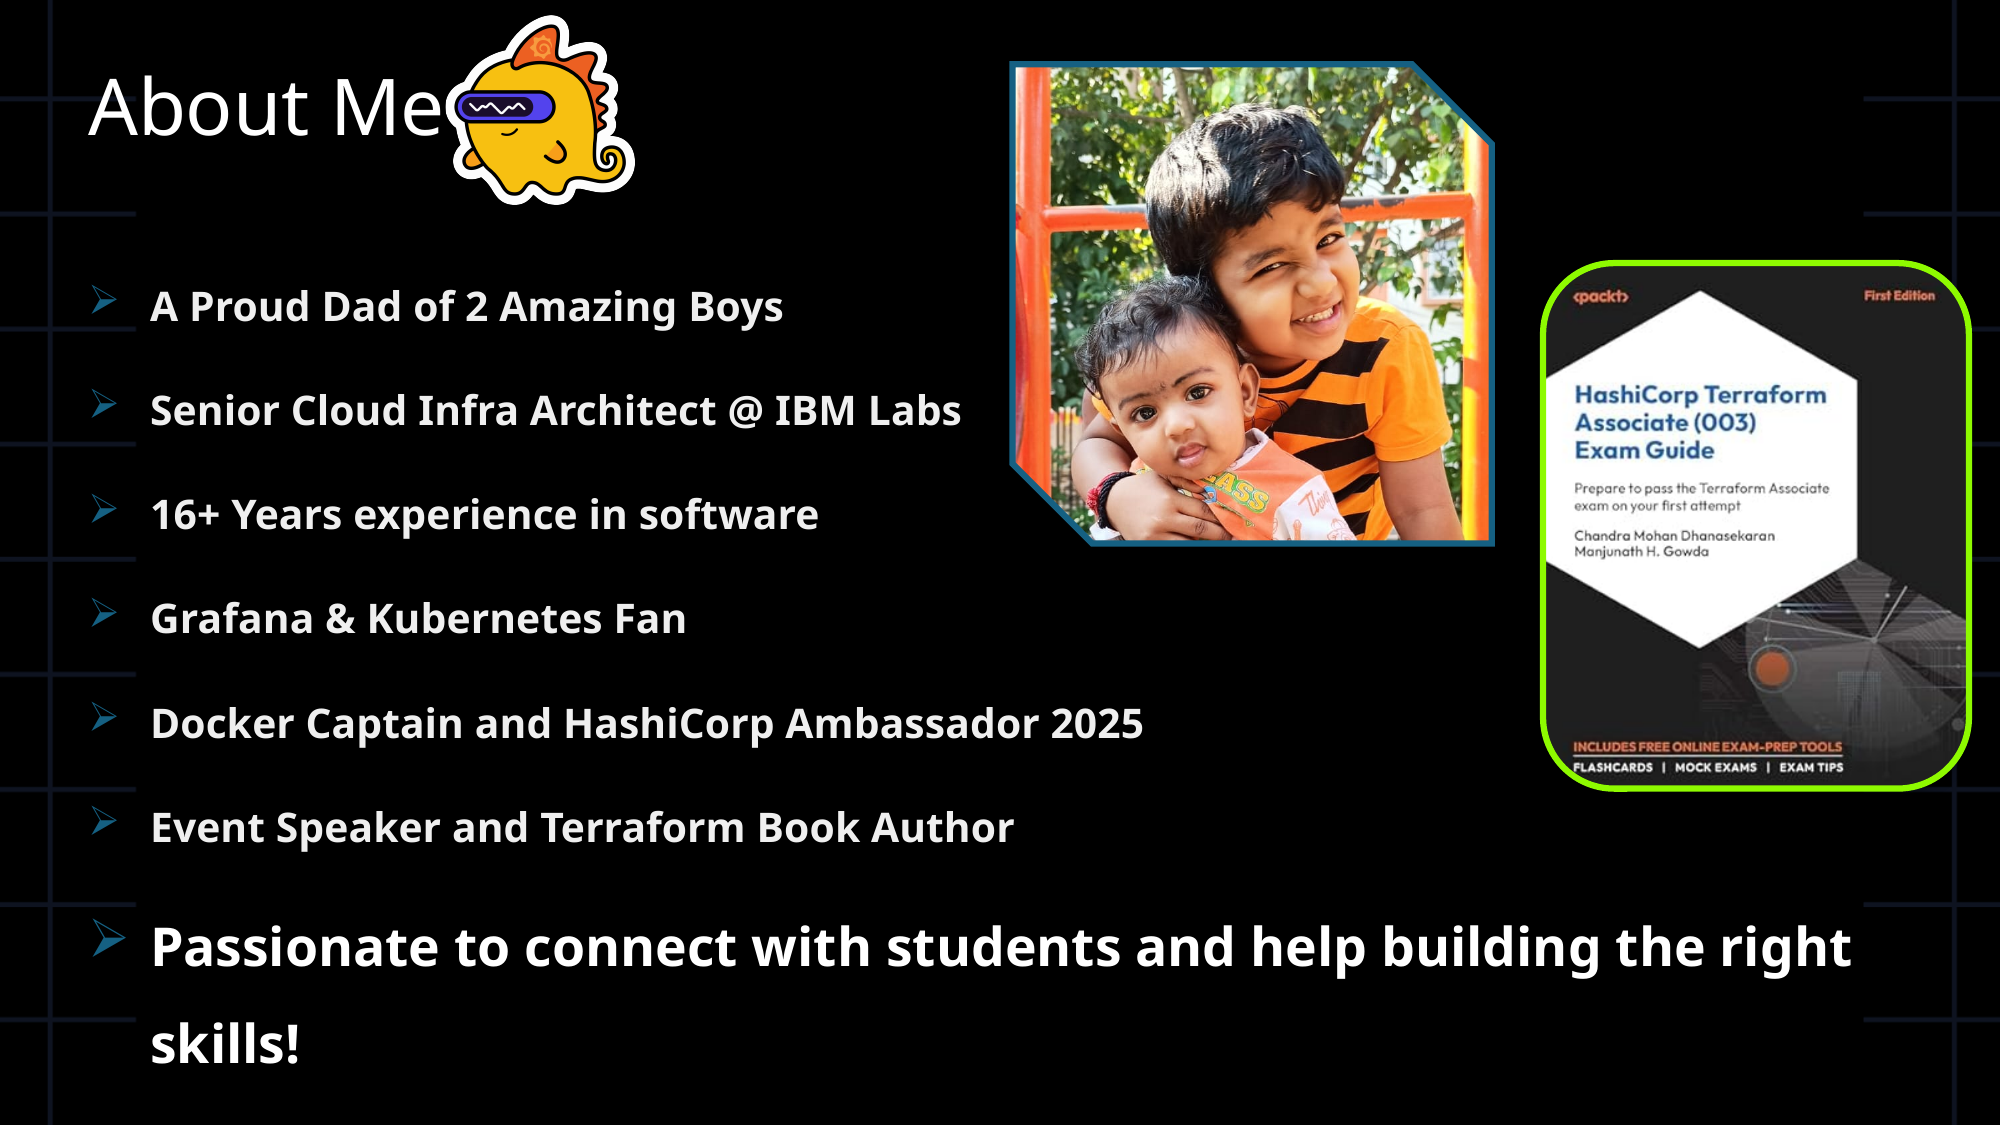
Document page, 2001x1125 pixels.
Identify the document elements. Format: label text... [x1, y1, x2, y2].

picture [0, 0, 2000, 1125]
title About Me [68, 47, 445, 173]
list A Proud Dad of 2 Amazing Boys Senior Cloud Infra Architect @ IBM Labs 16+ Years experience in software Grafana & Kubernetes Fan Docker Captain and HashiCorp Ambassador 2025 Event Speaker and Terraform Book Author Passionate to connect with students and help building the right skills! [68, 236, 1932, 1095]
title About Me [636, 47, 1932, 173]
